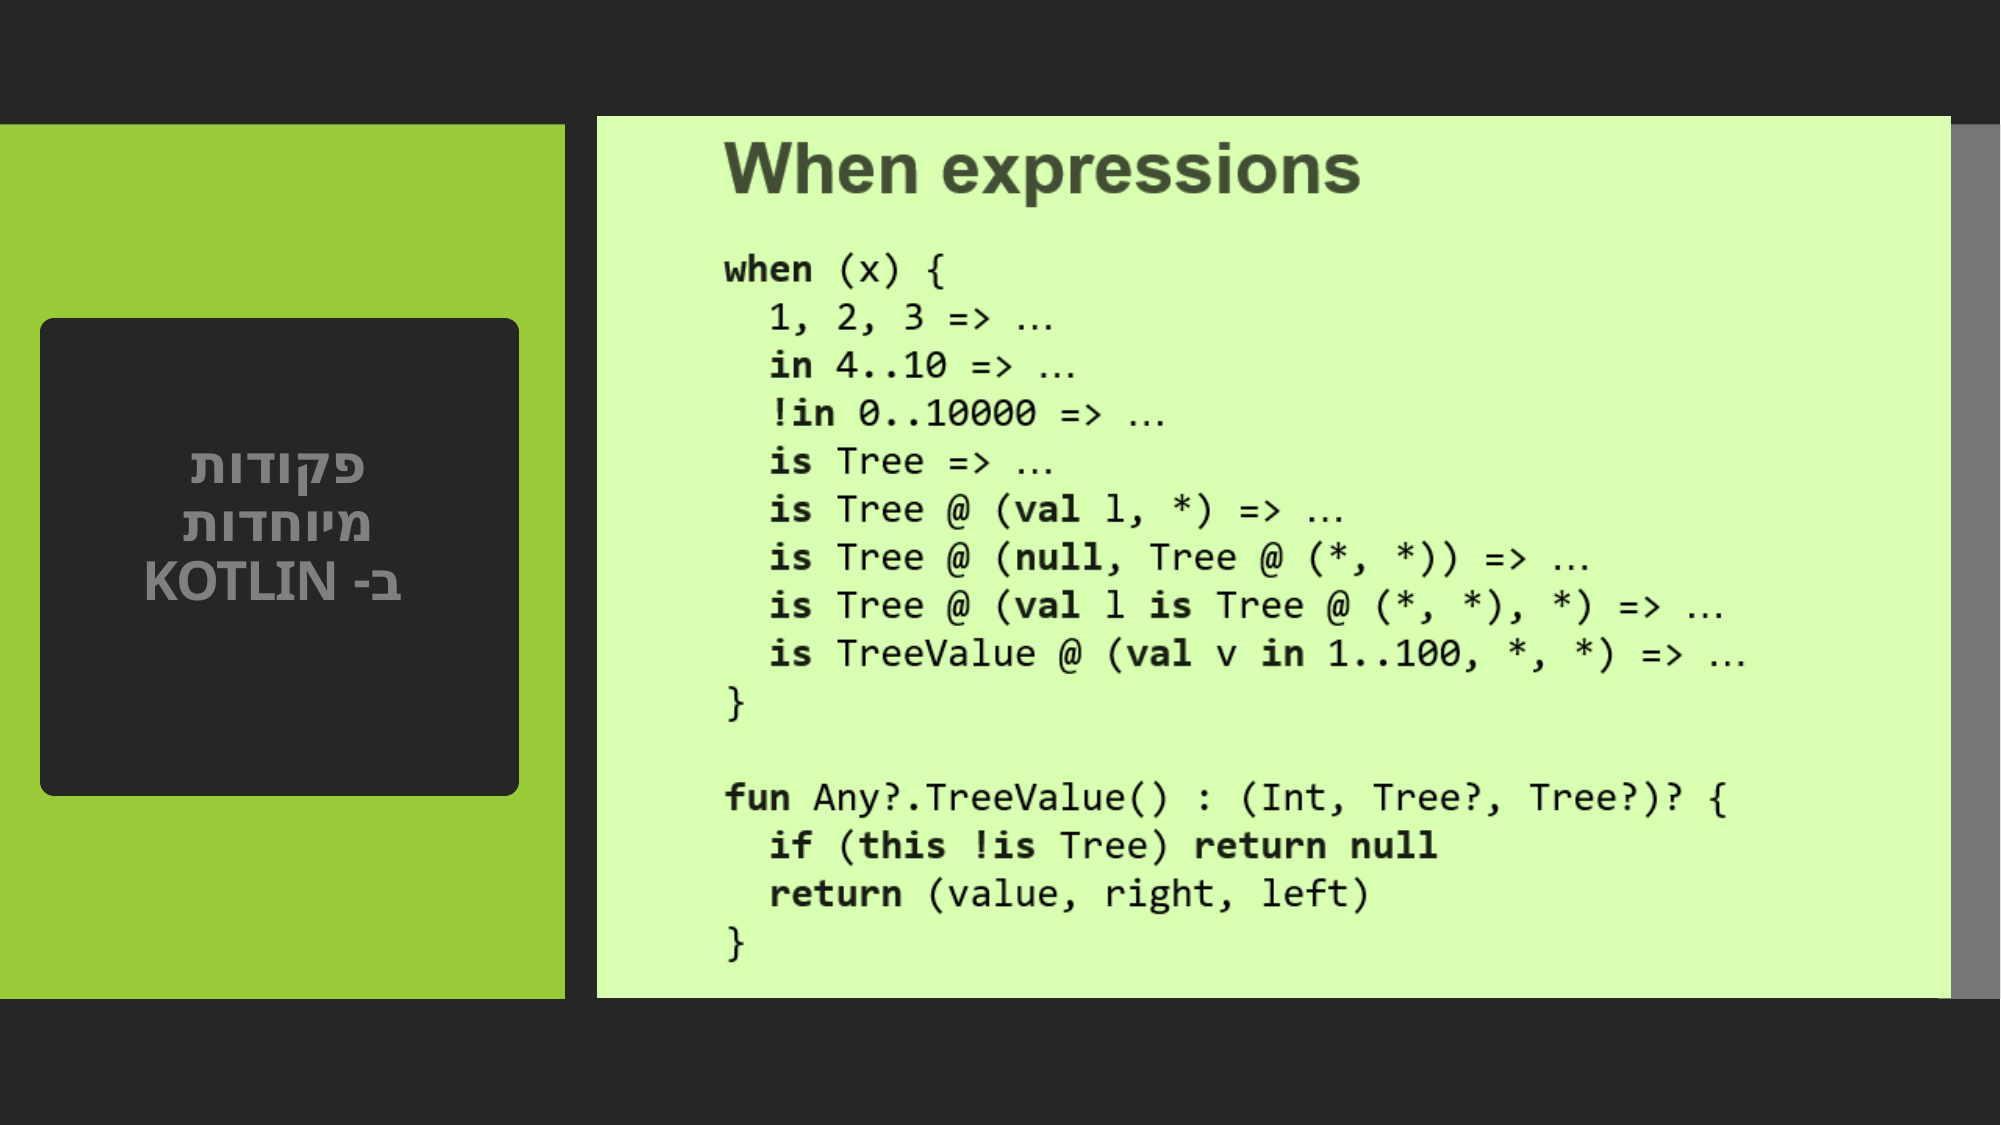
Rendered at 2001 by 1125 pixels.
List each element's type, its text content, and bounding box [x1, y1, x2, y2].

picture [597, 115, 1951, 998]
title פקודות מיוחדות ב- KOTLIN [54, 331, 505, 782]
